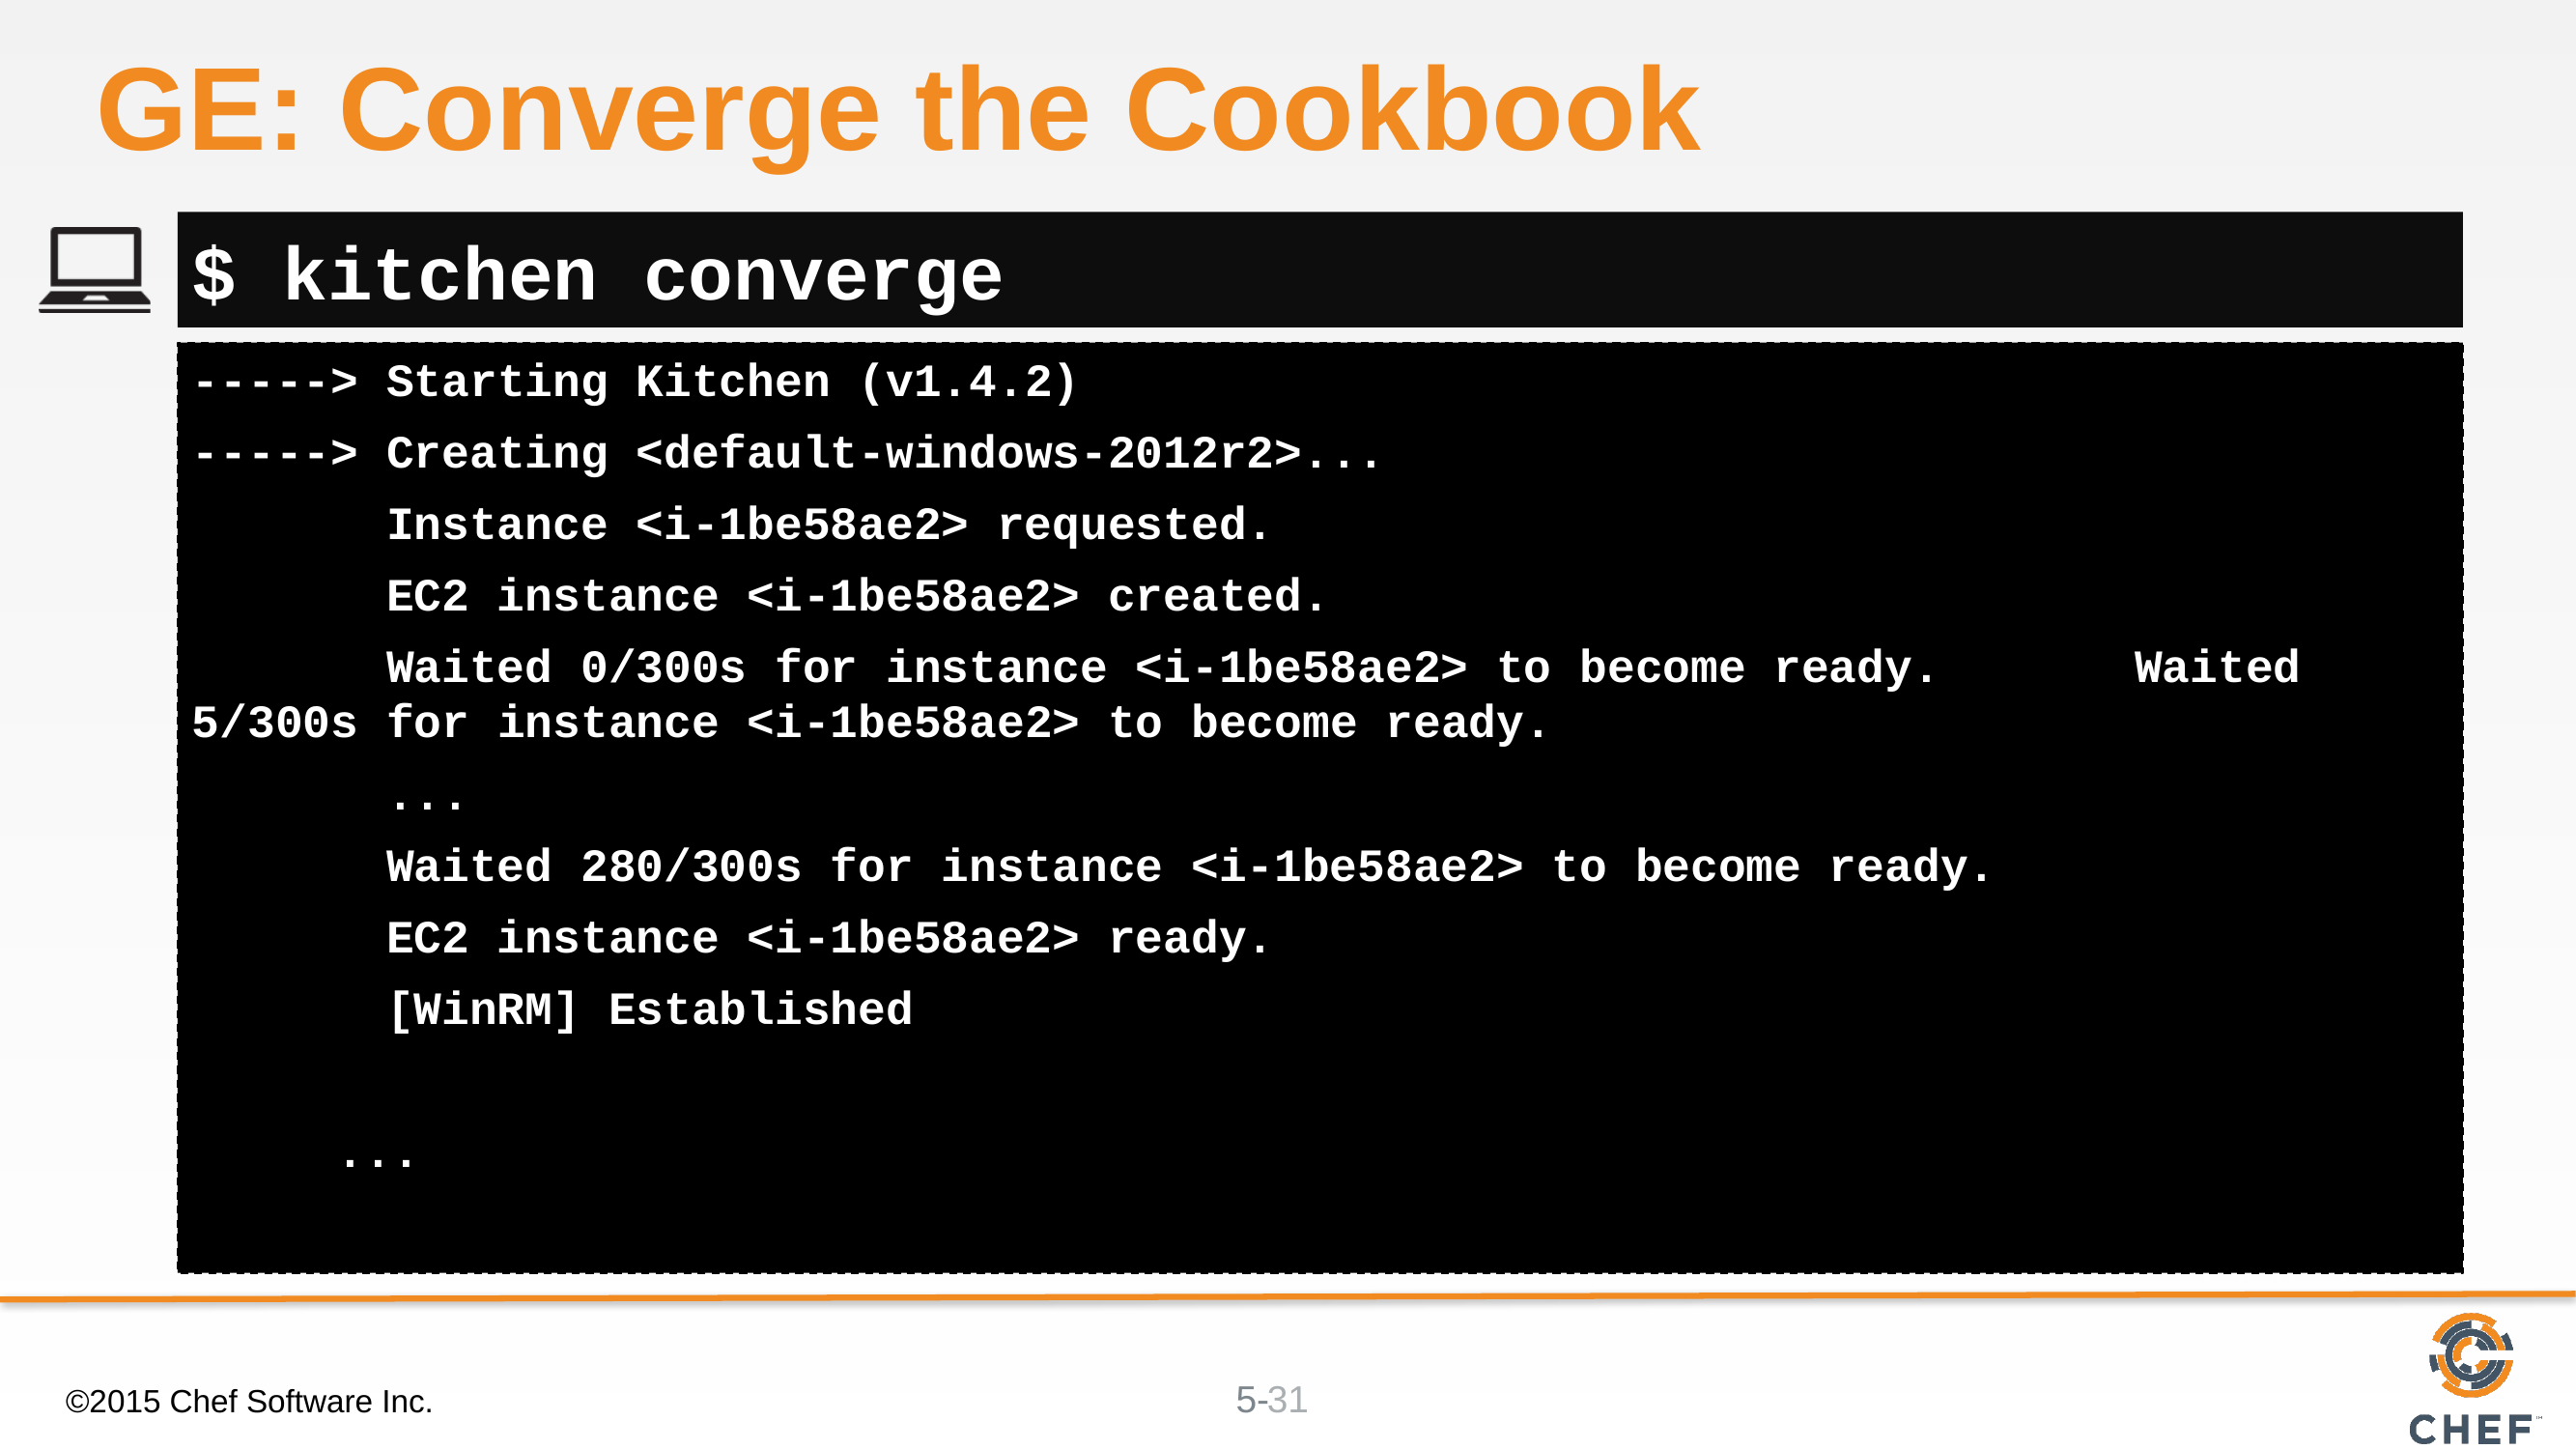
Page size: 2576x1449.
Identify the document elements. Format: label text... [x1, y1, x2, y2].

title GE: Converge the Cookbook [96, 48, 2463, 180]
footer ©2015 Chef Software Inc. [51, 1359, 952, 1440]
list -----> Starting Kitchen (v1.4.2) -----> Creating <default-windows-2012r2>... Instance <i-1be58ae2> requested. EC2 instance <i-1be58ae2> created. Waited 0/300s for instance <i-1be58ae2> to become ready. Waited 5/300s for instance <i-1be58ae2> to become ready. ... Waited 280/300s for instance <i-1be58ae2> to become ready. EC2 instance <i-1be58ae2> ready. [WinRM] Established ... [177, 342, 2464, 1274]
slide_number 31 [998, 1359, 1578, 1437]
picture [2399, 1297, 2550, 1449]
list $ kitchen converge [177, 212, 2463, 327]
